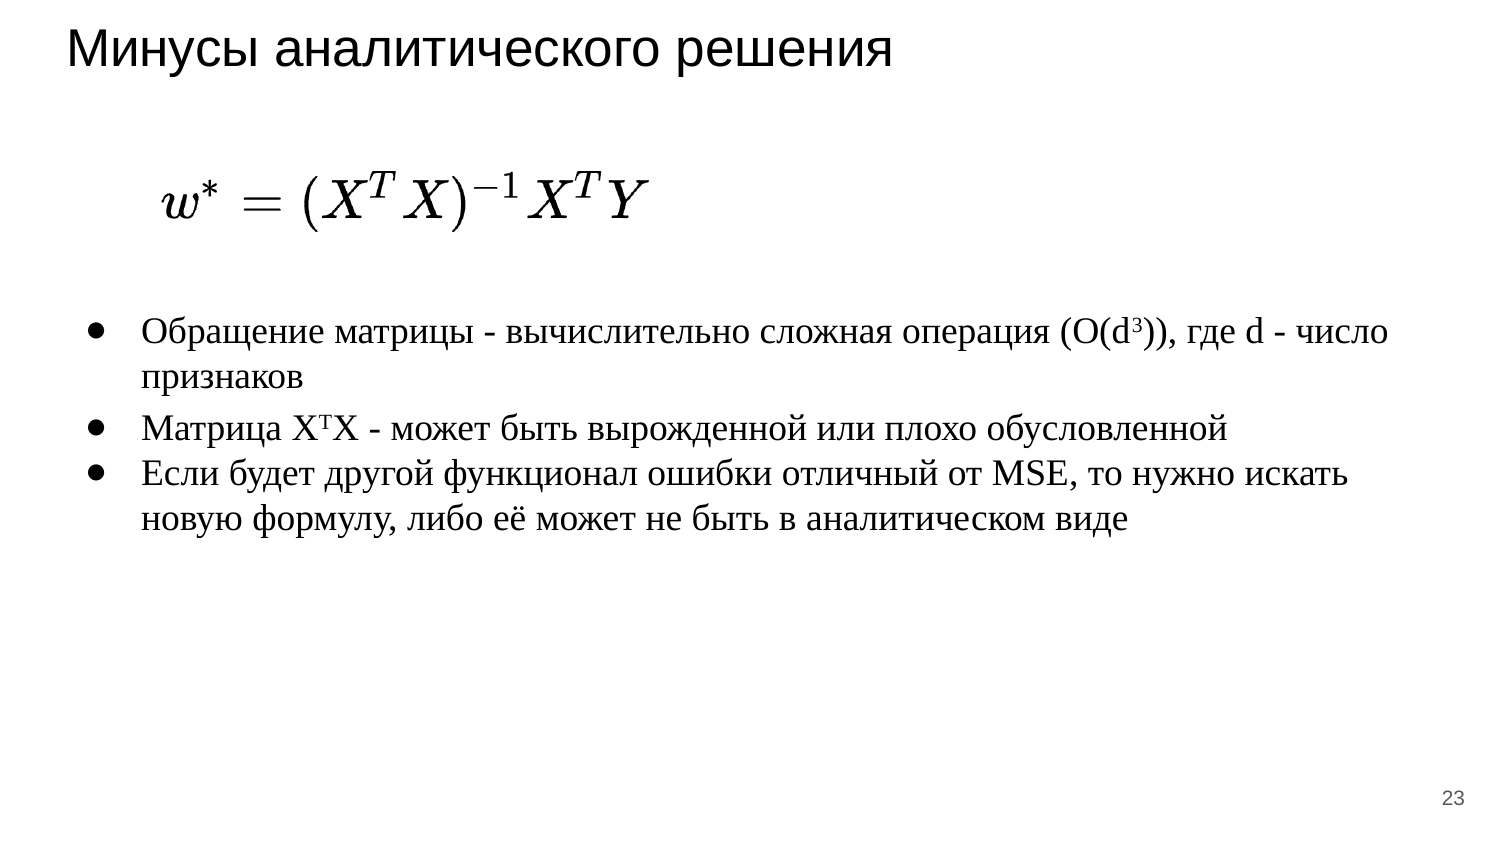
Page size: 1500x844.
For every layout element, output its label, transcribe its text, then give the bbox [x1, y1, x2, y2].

list Обращение матрицы - вычислительно сложная операция (O(d3)), где d - число признаков Матрица XTX - может быть вырожденной или плохо обусловленной Если будет другой функционал ошибки отличный от MSE, то нужно искать новую формулу, либо её может не быть в аналитическом виде [51, 201, 1449, 762]
slide_number ‹#› [1389, 764, 1480, 830]
picture [159, 164, 649, 238]
title Минусы аналитического решения [51, 0, 1449, 92]
